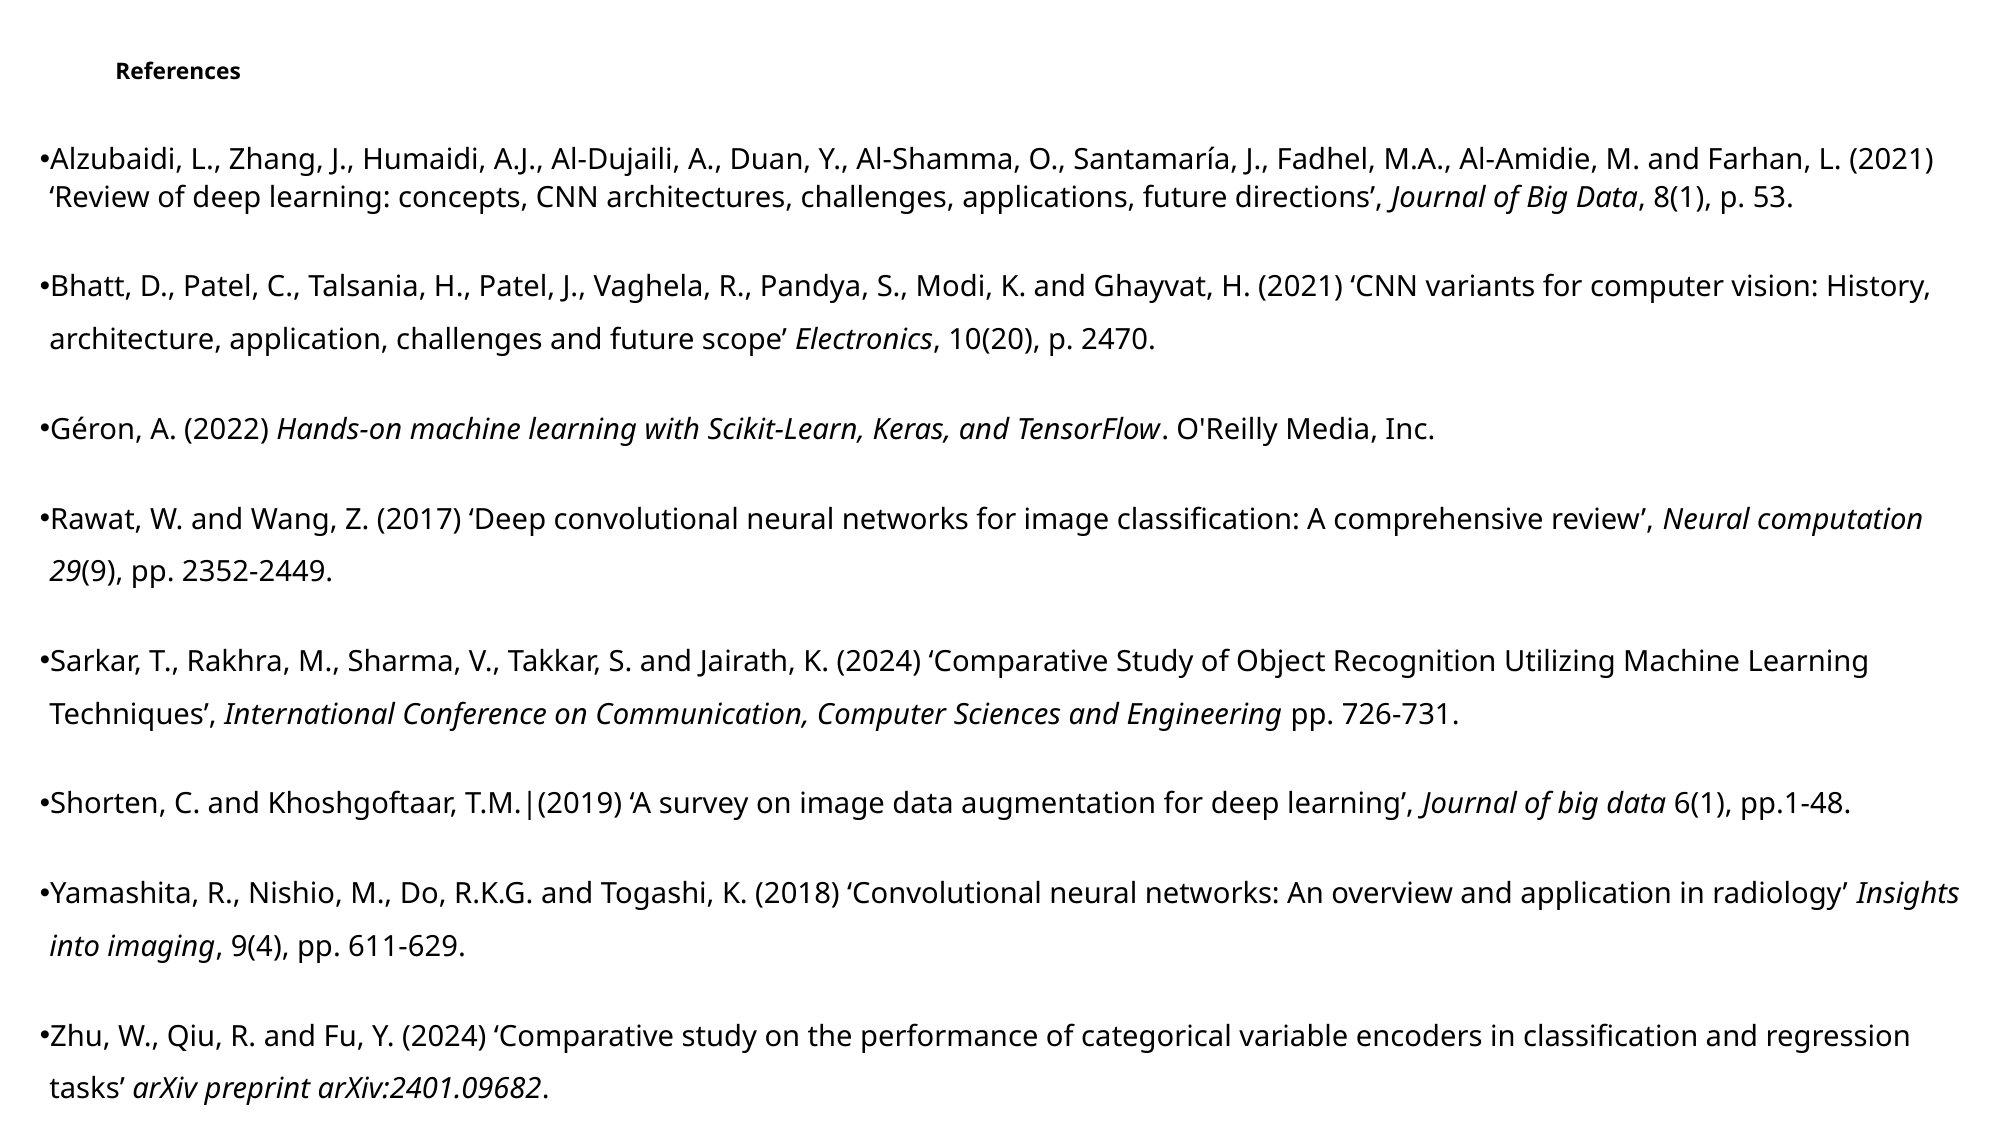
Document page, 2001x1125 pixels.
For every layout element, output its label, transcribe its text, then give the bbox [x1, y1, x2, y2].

list Alzubaidi, L., Zhang, J., Humaidi, A.J., Al-Dujaili, A., Duan, Y., Al-Shamma, O., Santamaría, J., Fadhel, M.A., Al-Amidie, M. and Farhan, L. (2021) ‘Review of deep learning: concepts, CNN architectures, challenges, applications, future directions’, Journal of Big Data, 8(1), p. 53. Bhatt, D., Patel, C., Talsania, H., Patel, J., Vaghela, R., Pandya, S., Modi, K. and Ghayvat, H. (2021) ‘CNN variants for computer vision: History, architecture, application, challenges and future scope’ Electronics, 10(20), p. 2470. Géron, A. (2022) Hands-on machine learning with Scikit-Learn, Keras, and TensorFlow. O'Reilly Media, Inc. Rawat, W. and Wang, Z. (2017) ‘Deep convolutional neural networks for image classification: A comprehensive review’, Neural computation 29(9), pp. 2352-2449. Sarkar, T., Rakhra, M., Sharma, V., Takkar, S. and Jairath, K. (2024) ‘Comparative Study of Object Recognition Utilizing Machine Learning Techniques’, International Conference on Communication, Computer Sciences and Engineering pp. 726-731. Shorten, C. and Khoshgoftaar, T.M.|(2019) ‘A survey on image data augmentation for deep learning’, Journal of big data 6(1), pp.1-48. Yamashita, R., Nishio, M., Do, R.K.G. and Togashi, K. (2018) ‘Convolutional neural networks: An overview and application in radiology’ Insights into imaging, 9(4), pp. 611-629. Zhu, W., Qiu, R. and Fu, Y. (2024) ‘Comparative study on the performance of categorical variable encoders in classification and regression tasks’ arXiv preprint arXiv:2401.09682. [24, 130, 1977, 1110]
title References [100, 52, 1849, 120]
